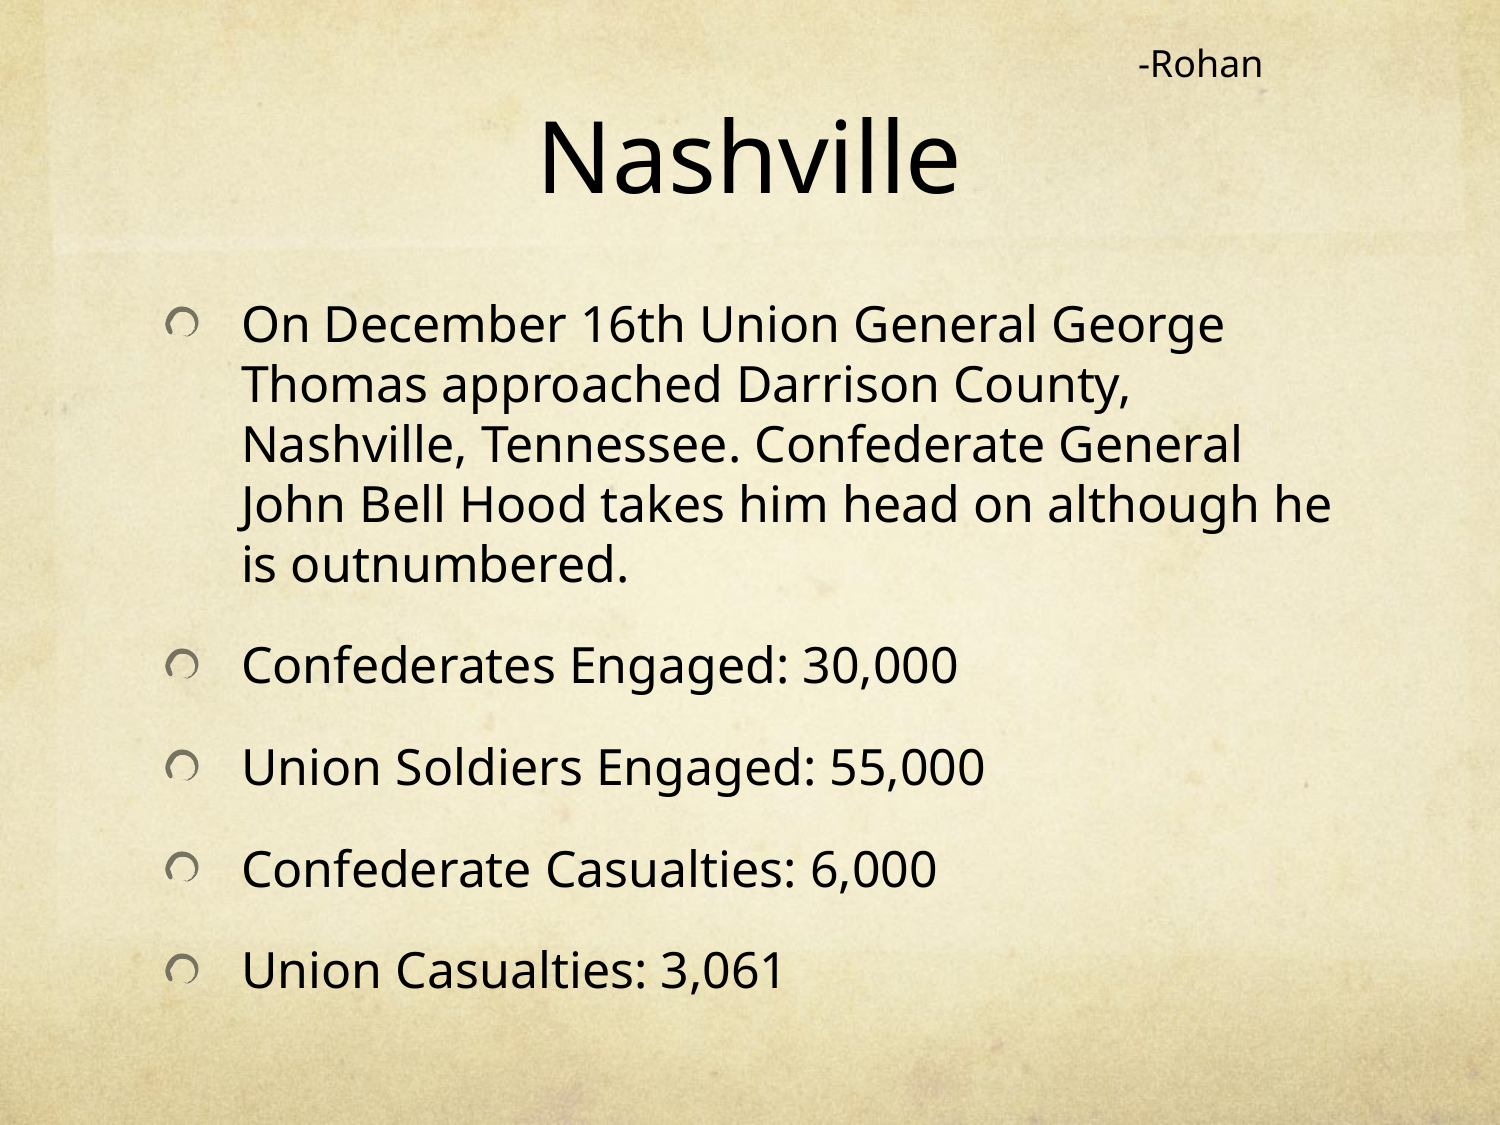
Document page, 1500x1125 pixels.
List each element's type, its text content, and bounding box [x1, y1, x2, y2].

title Nashville [150, 82, 1350, 225]
picture [0, 0, 1500, 1125]
text_box -Rohan [1123, 32, 1428, 93]
list On December 16th Union General George Thomas approached Darrison County, Nashville, Tennessee. Confederate General John Bell Hood takes him head on although he is outnumbered. Confederates Engaged: 30,000 Union Soldiers Engaged: 55,000 Confederate Casualties: 6,000 Union Casualties: 3,061 [150, 284, 1350, 950]
